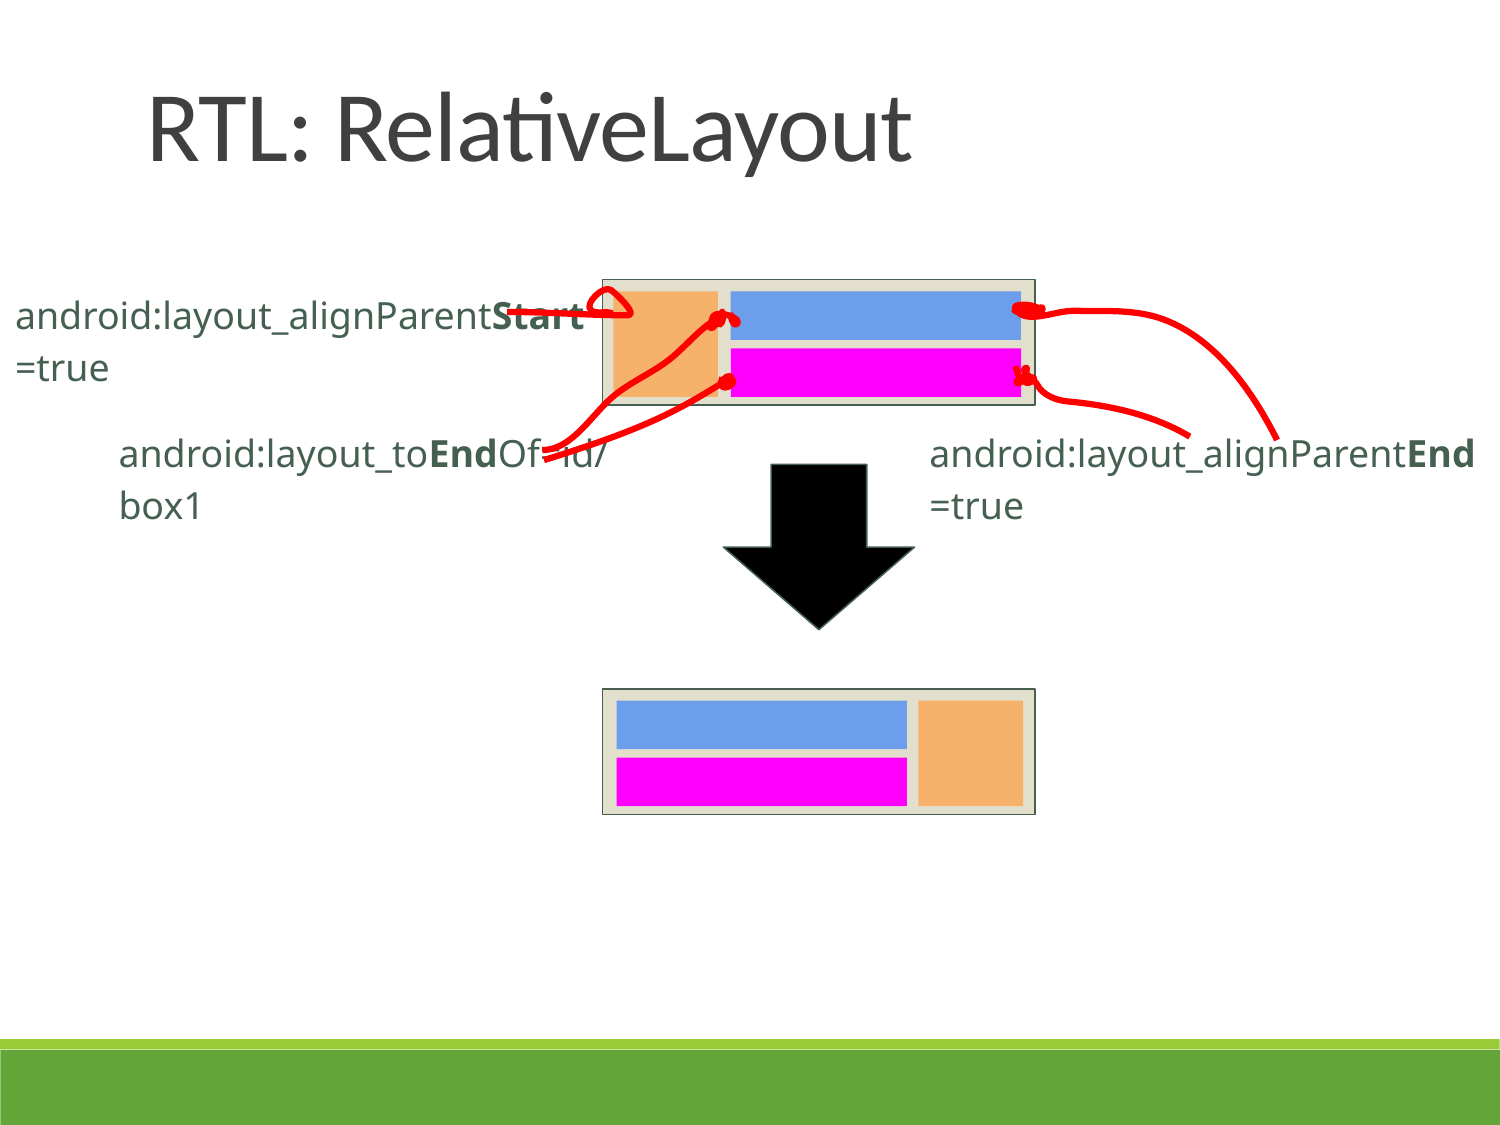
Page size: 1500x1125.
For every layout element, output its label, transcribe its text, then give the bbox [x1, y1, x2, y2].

text_box [616, 757, 907, 807]
text_box android:layout_toEndOf=id/box1 [103, 436, 659, 514]
text_box android:layout_alignParentStart=true [0, 297, 503, 376]
text_box [602, 688, 1036, 815]
text_box [918, 700, 1024, 807]
text_box RTL: RelativeLayout [131, 43, 1369, 190]
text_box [506, 288, 1278, 461]
text_box android:layout_alignParentEnd=true [914, 436, 1500, 514]
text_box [601, 278, 1036, 285]
text_box [616, 700, 907, 750]
text_box [723, 469, 915, 630]
